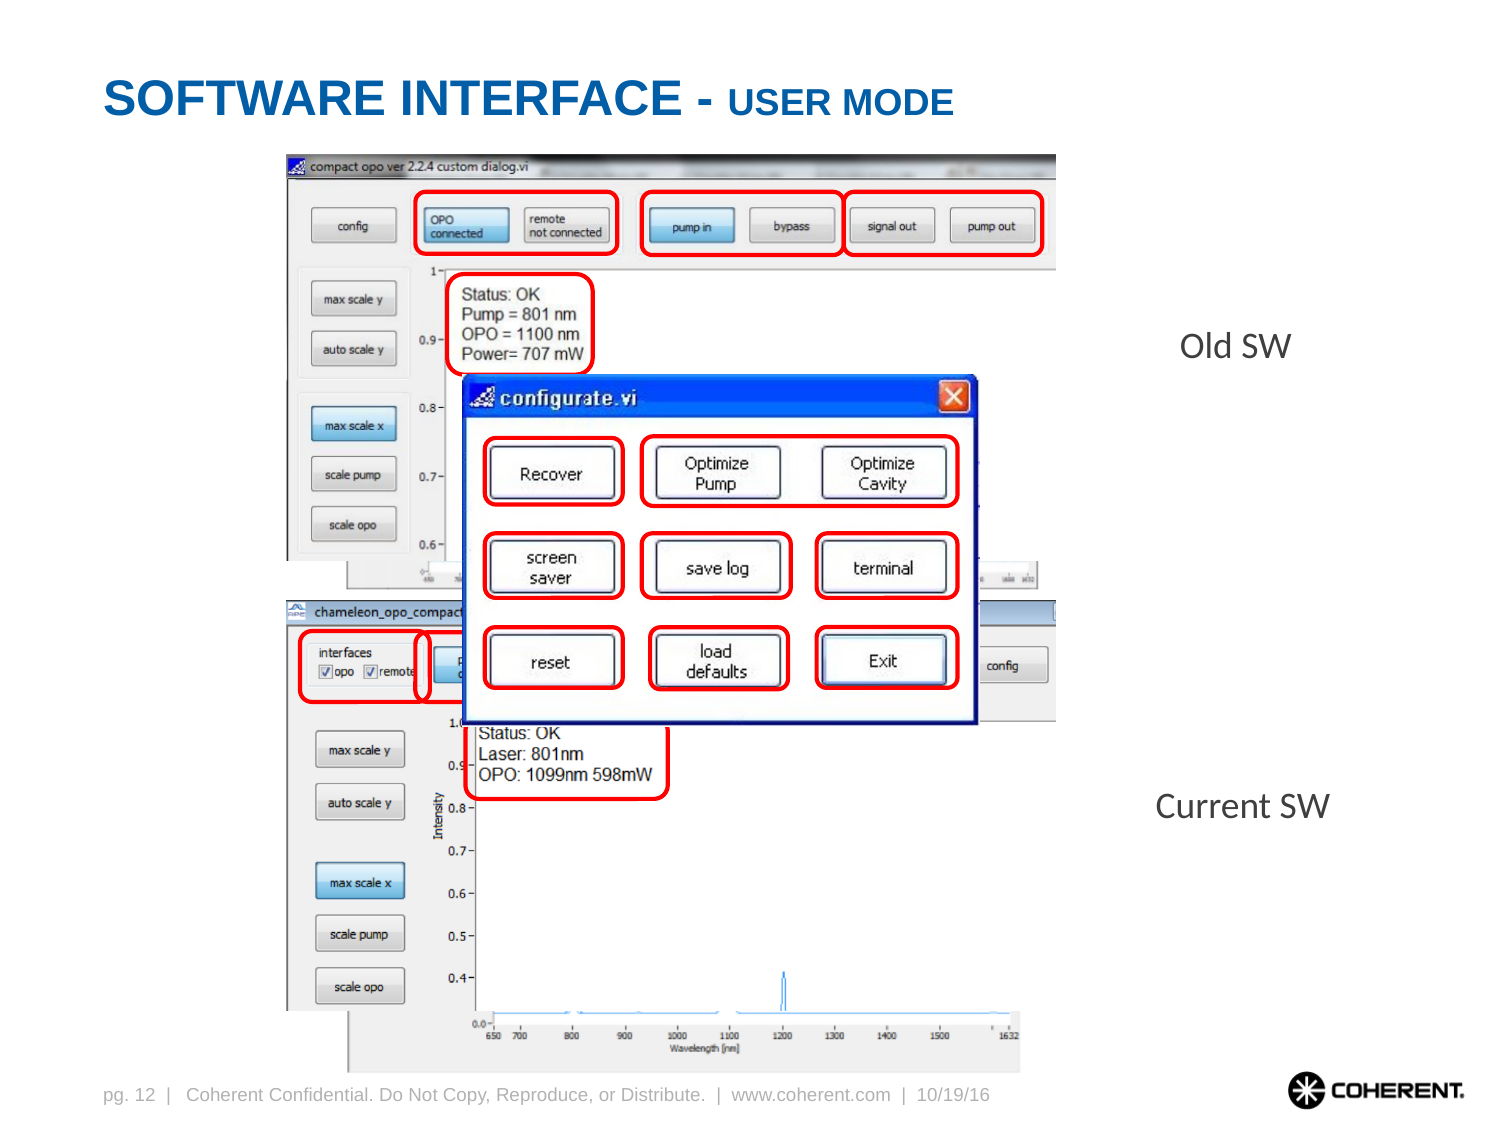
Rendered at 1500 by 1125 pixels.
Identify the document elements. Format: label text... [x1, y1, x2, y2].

footer Coherent Confidential. Do Not Copy, Reproduce, or Distribute. | www.coherent.com | 10/19/16 [186, 1064, 1087, 1124]
text_box Old SW [1165, 314, 1358, 374]
picture [1285, 1068, 1468, 1114]
text_box Current SW [1140, 774, 1348, 834]
picture [282, 151, 1056, 1080]
title Software interface - user mode [103, 48, 1410, 152]
